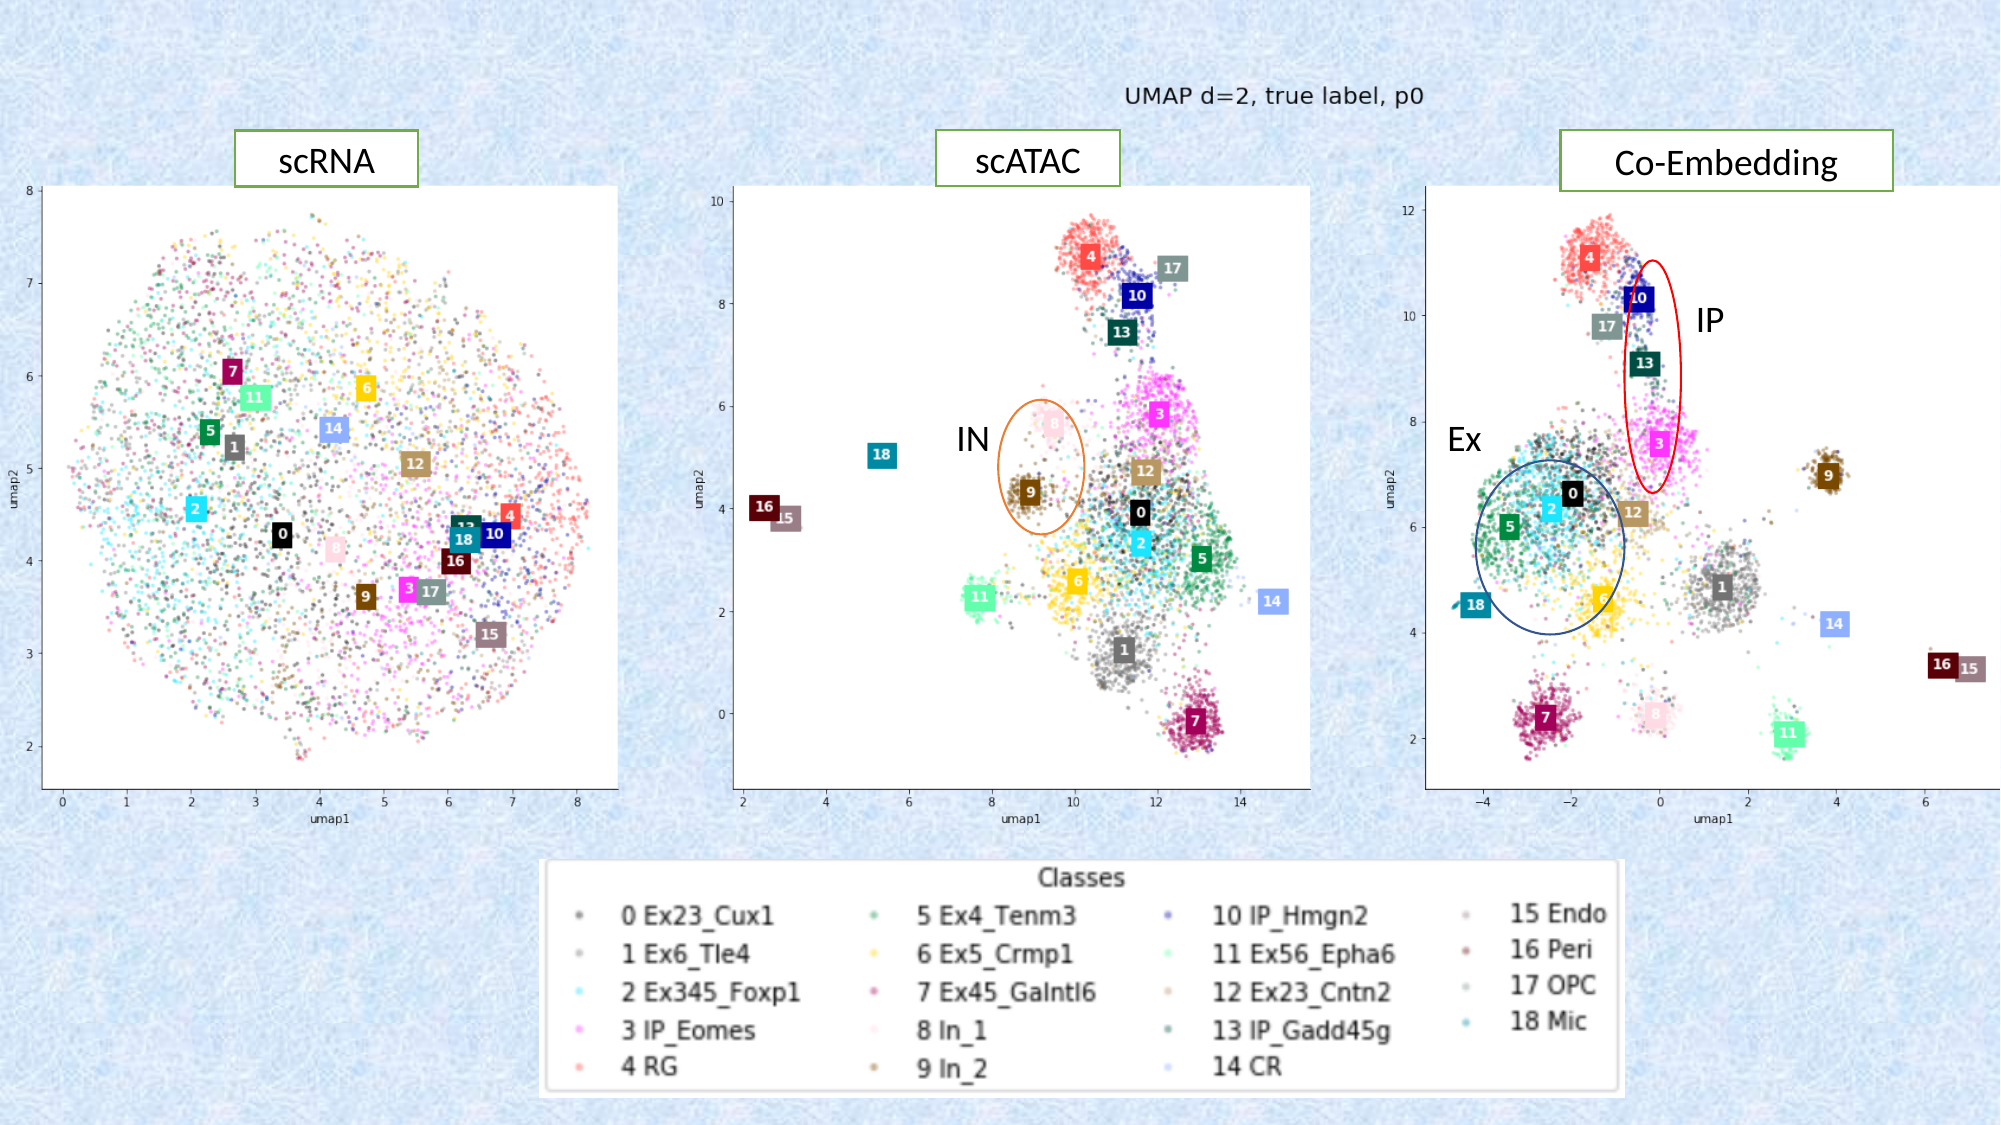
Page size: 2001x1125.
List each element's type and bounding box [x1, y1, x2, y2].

list [0, 78, 2000, 834]
picture [0, 0, 2001, 1125]
